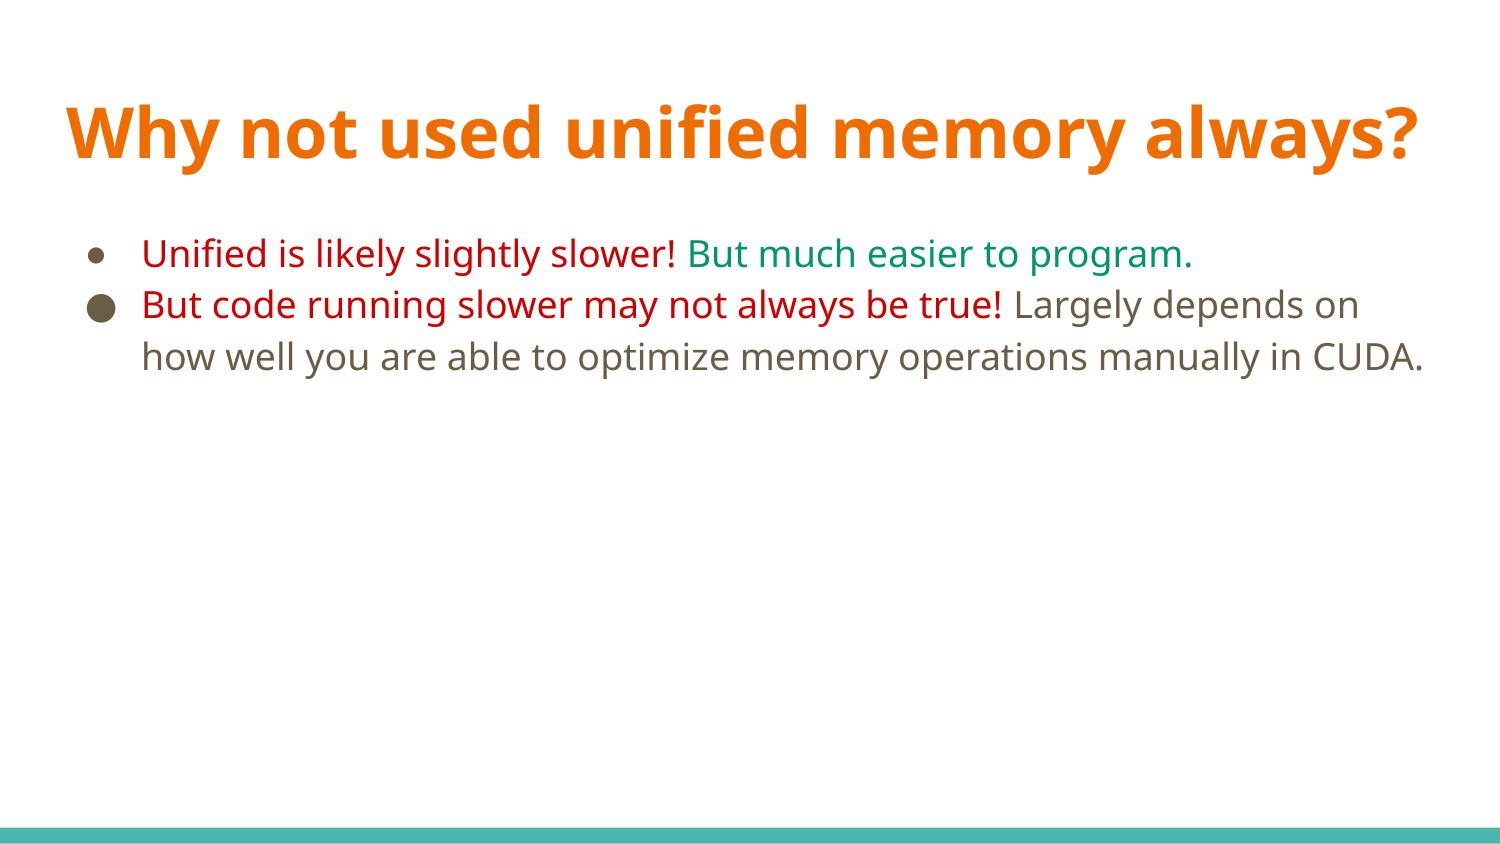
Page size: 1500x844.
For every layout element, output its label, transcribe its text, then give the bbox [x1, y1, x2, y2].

list Unified is likely slightly slower! But much easier to program. But code running slower may not always be true! Largely depends on how well you are able to optimize memory operations manually in CUDA. [51, 207, 1449, 784]
title Why not used unified memory always? [51, 72, 1449, 189]
